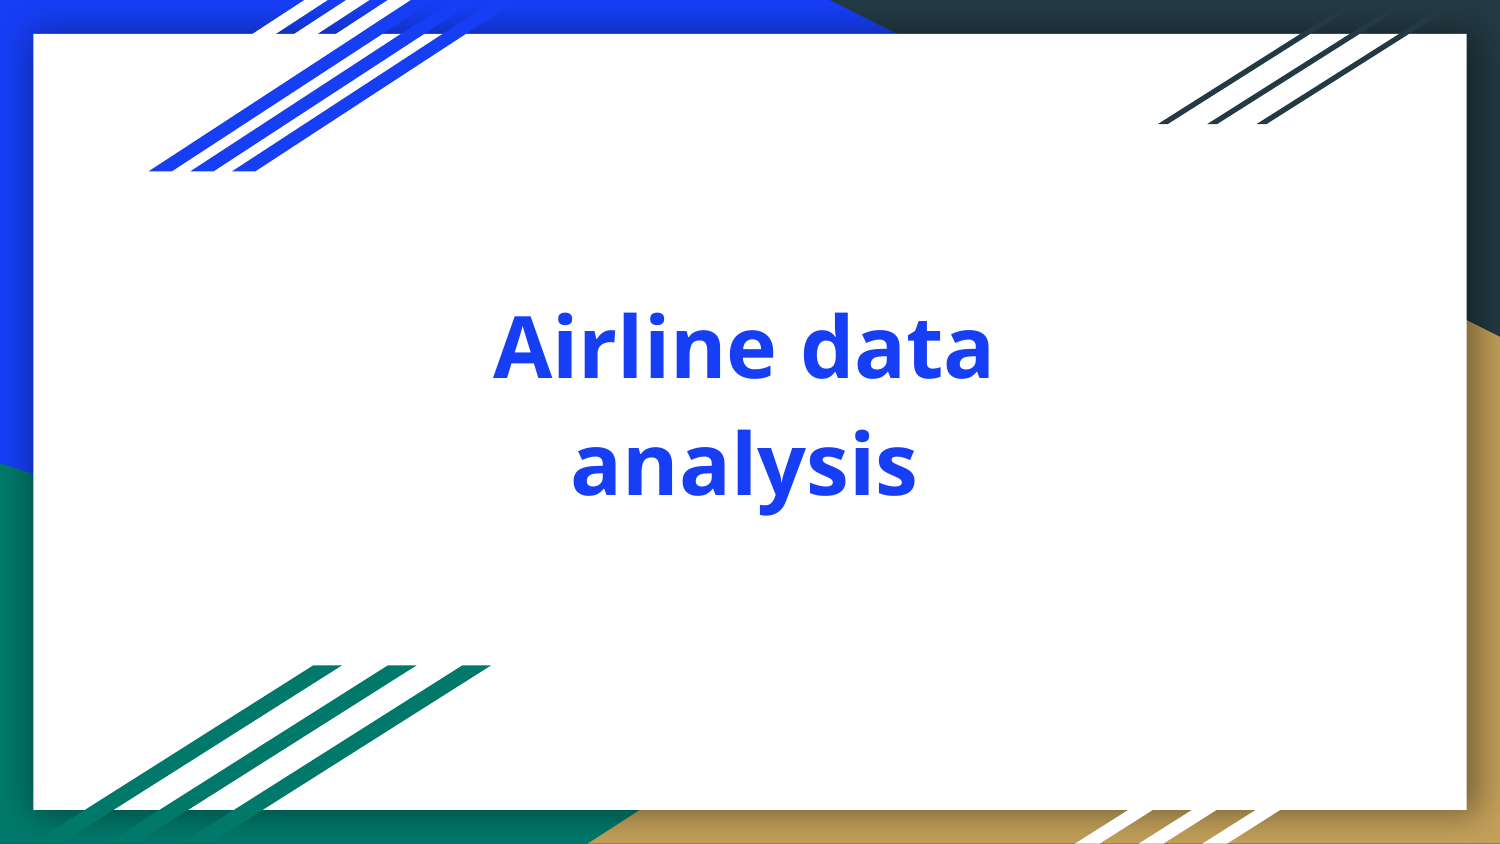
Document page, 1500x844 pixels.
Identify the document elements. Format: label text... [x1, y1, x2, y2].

title Airline data analysis [304, 270, 1185, 537]
